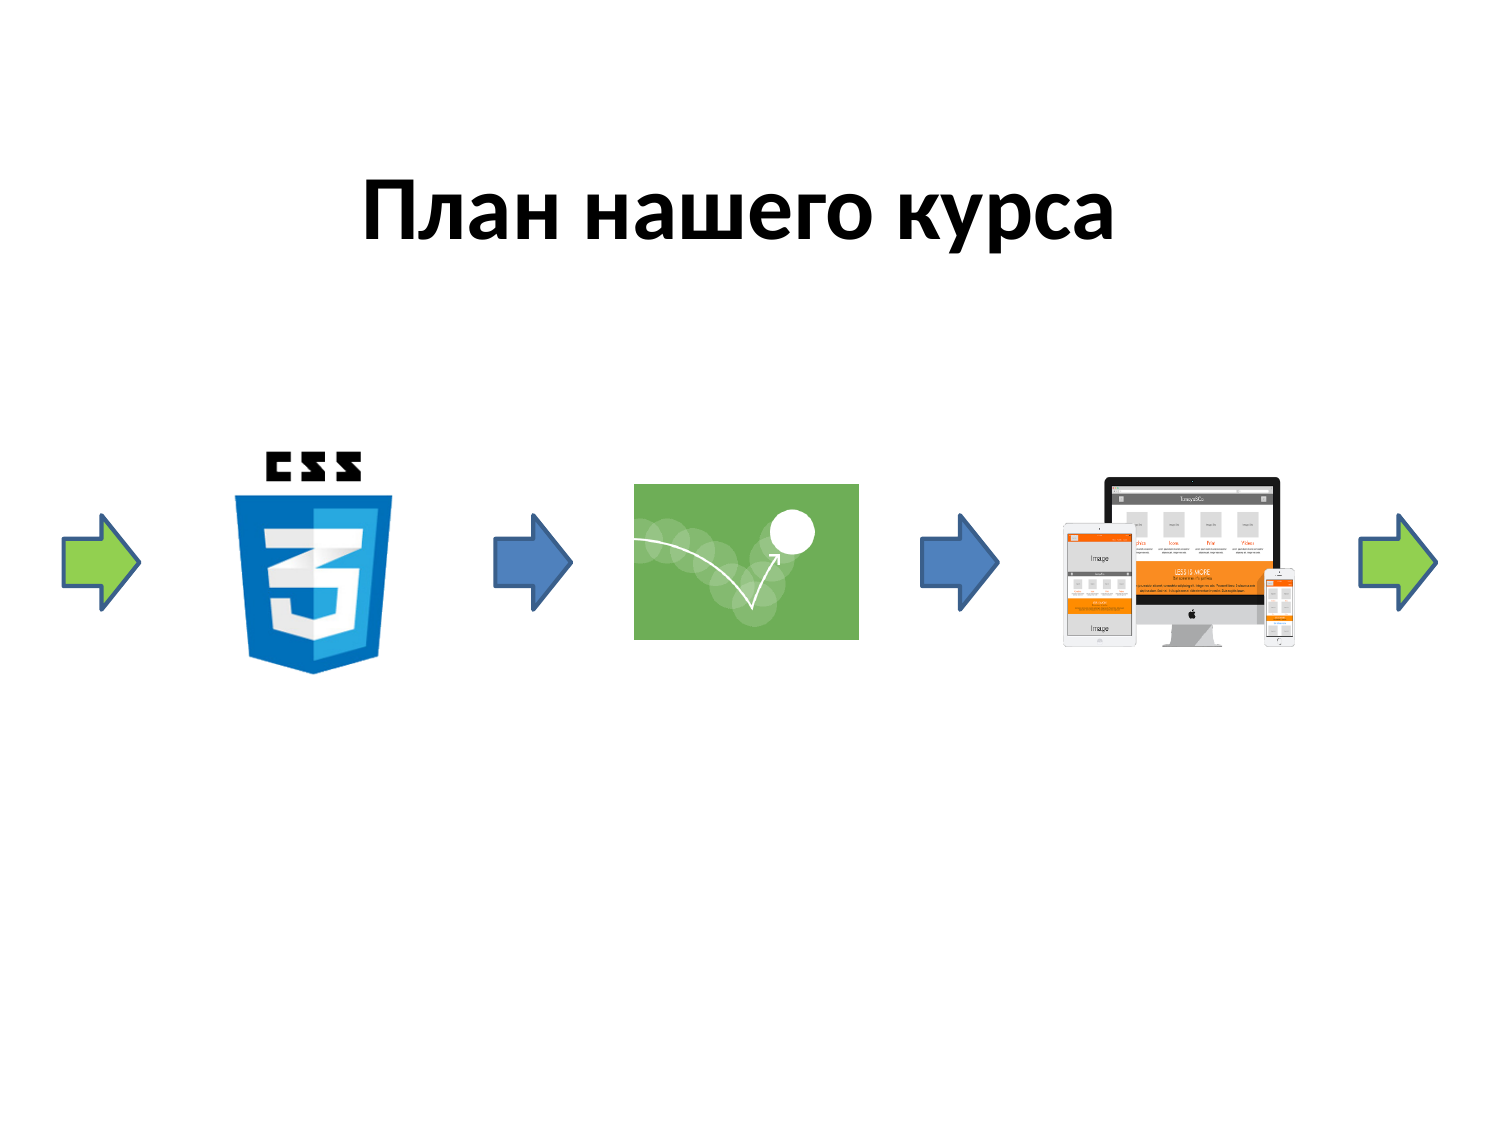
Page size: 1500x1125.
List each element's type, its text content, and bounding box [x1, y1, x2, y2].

text_box [493, 513, 573, 612]
text_box План нашего курса [346, 140, 1134, 266]
text_box [61, 513, 142, 612]
text_box [1358, 513, 1438, 612]
picture [202, 425, 432, 700]
picture [1061, 475, 1298, 650]
picture [634, 484, 859, 641]
text_box [920, 513, 1000, 612]
